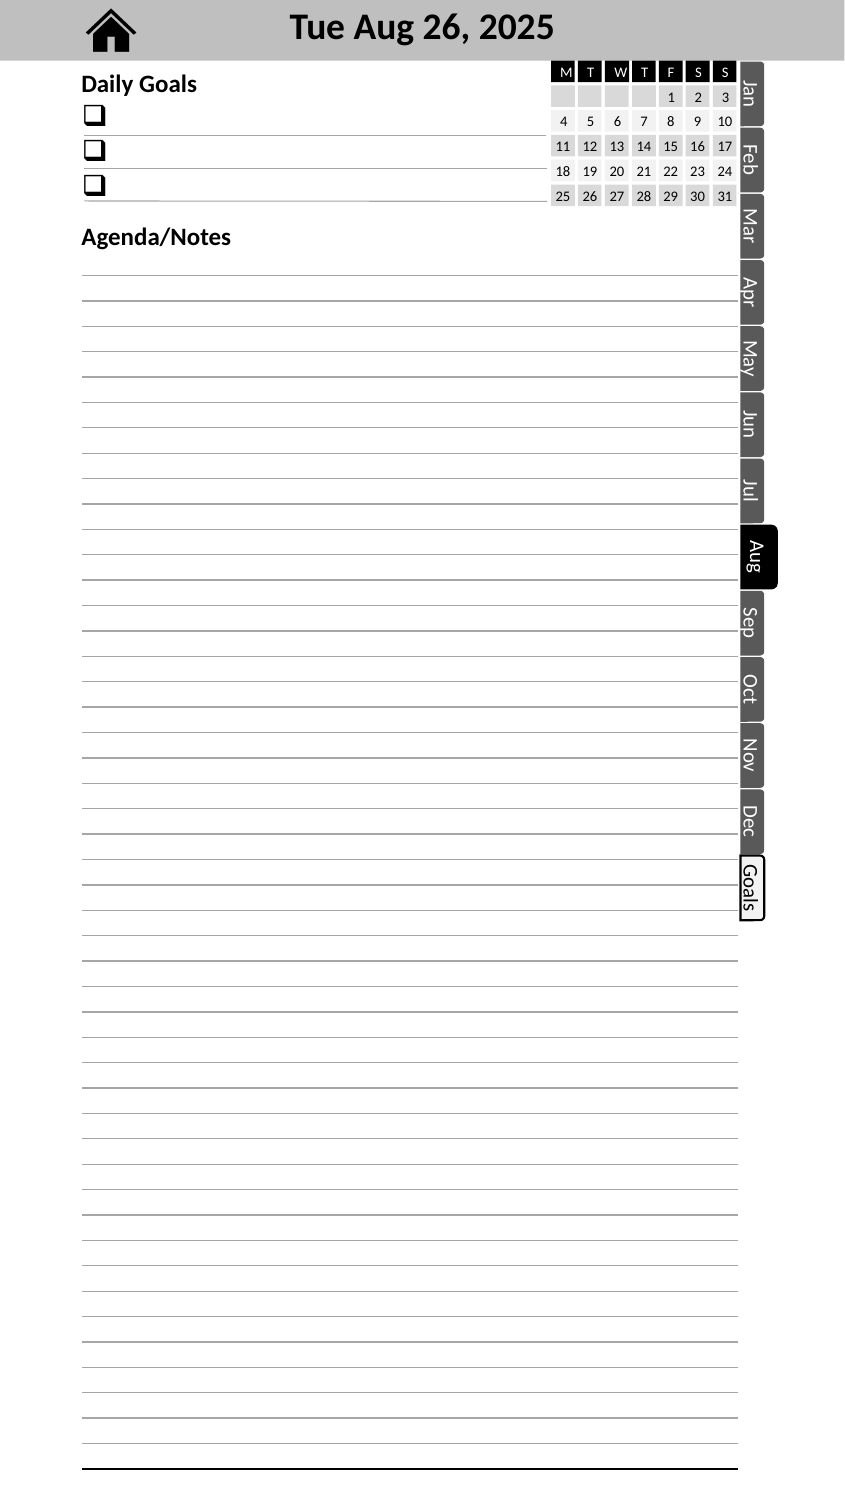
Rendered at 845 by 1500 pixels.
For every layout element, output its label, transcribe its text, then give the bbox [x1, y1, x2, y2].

list Tue Aug 26, 2025 [190, 0, 655, 61]
picture [82, 1, 140, 59]
